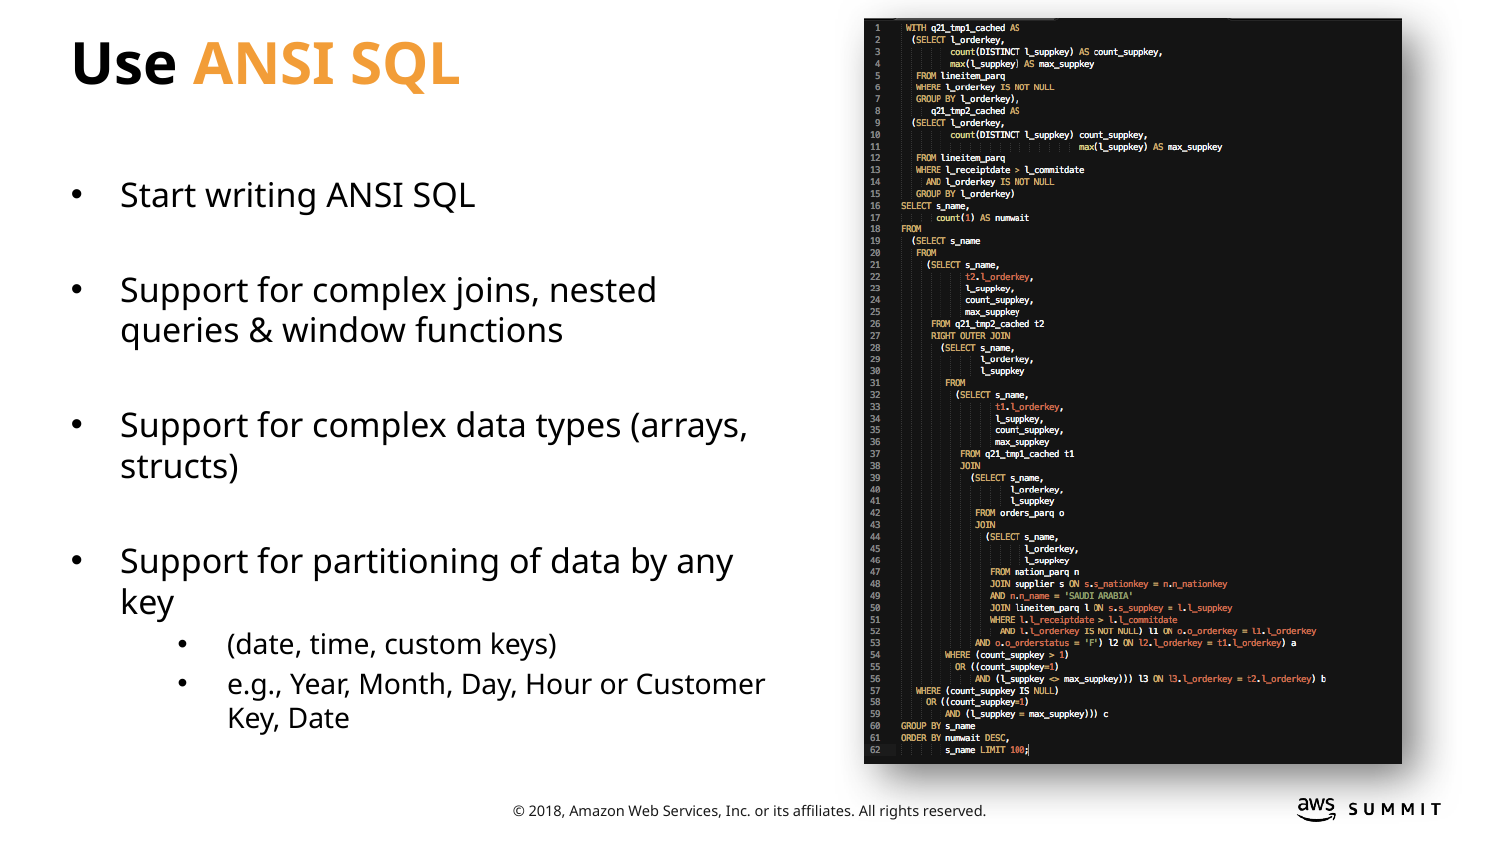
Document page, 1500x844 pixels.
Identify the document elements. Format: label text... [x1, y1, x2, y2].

picture [864, 18, 1402, 765]
title Use ANSI SQL [55, 18, 860, 109]
picture [1267, 779, 1476, 840]
text_box © 2018, Amazon Web Services, Inc. or its affiliates. All rights reserved. [501, 802, 999, 820]
list Start writing ANSI SQL Support for complex joins, nested queries & window functions Support for complex data types (arrays, structs) Support for partitioning of data by any key (date, time, custom keys) e.g., Year, Month, Day, Hour or Customer Key, Date [55, 165, 799, 749]
